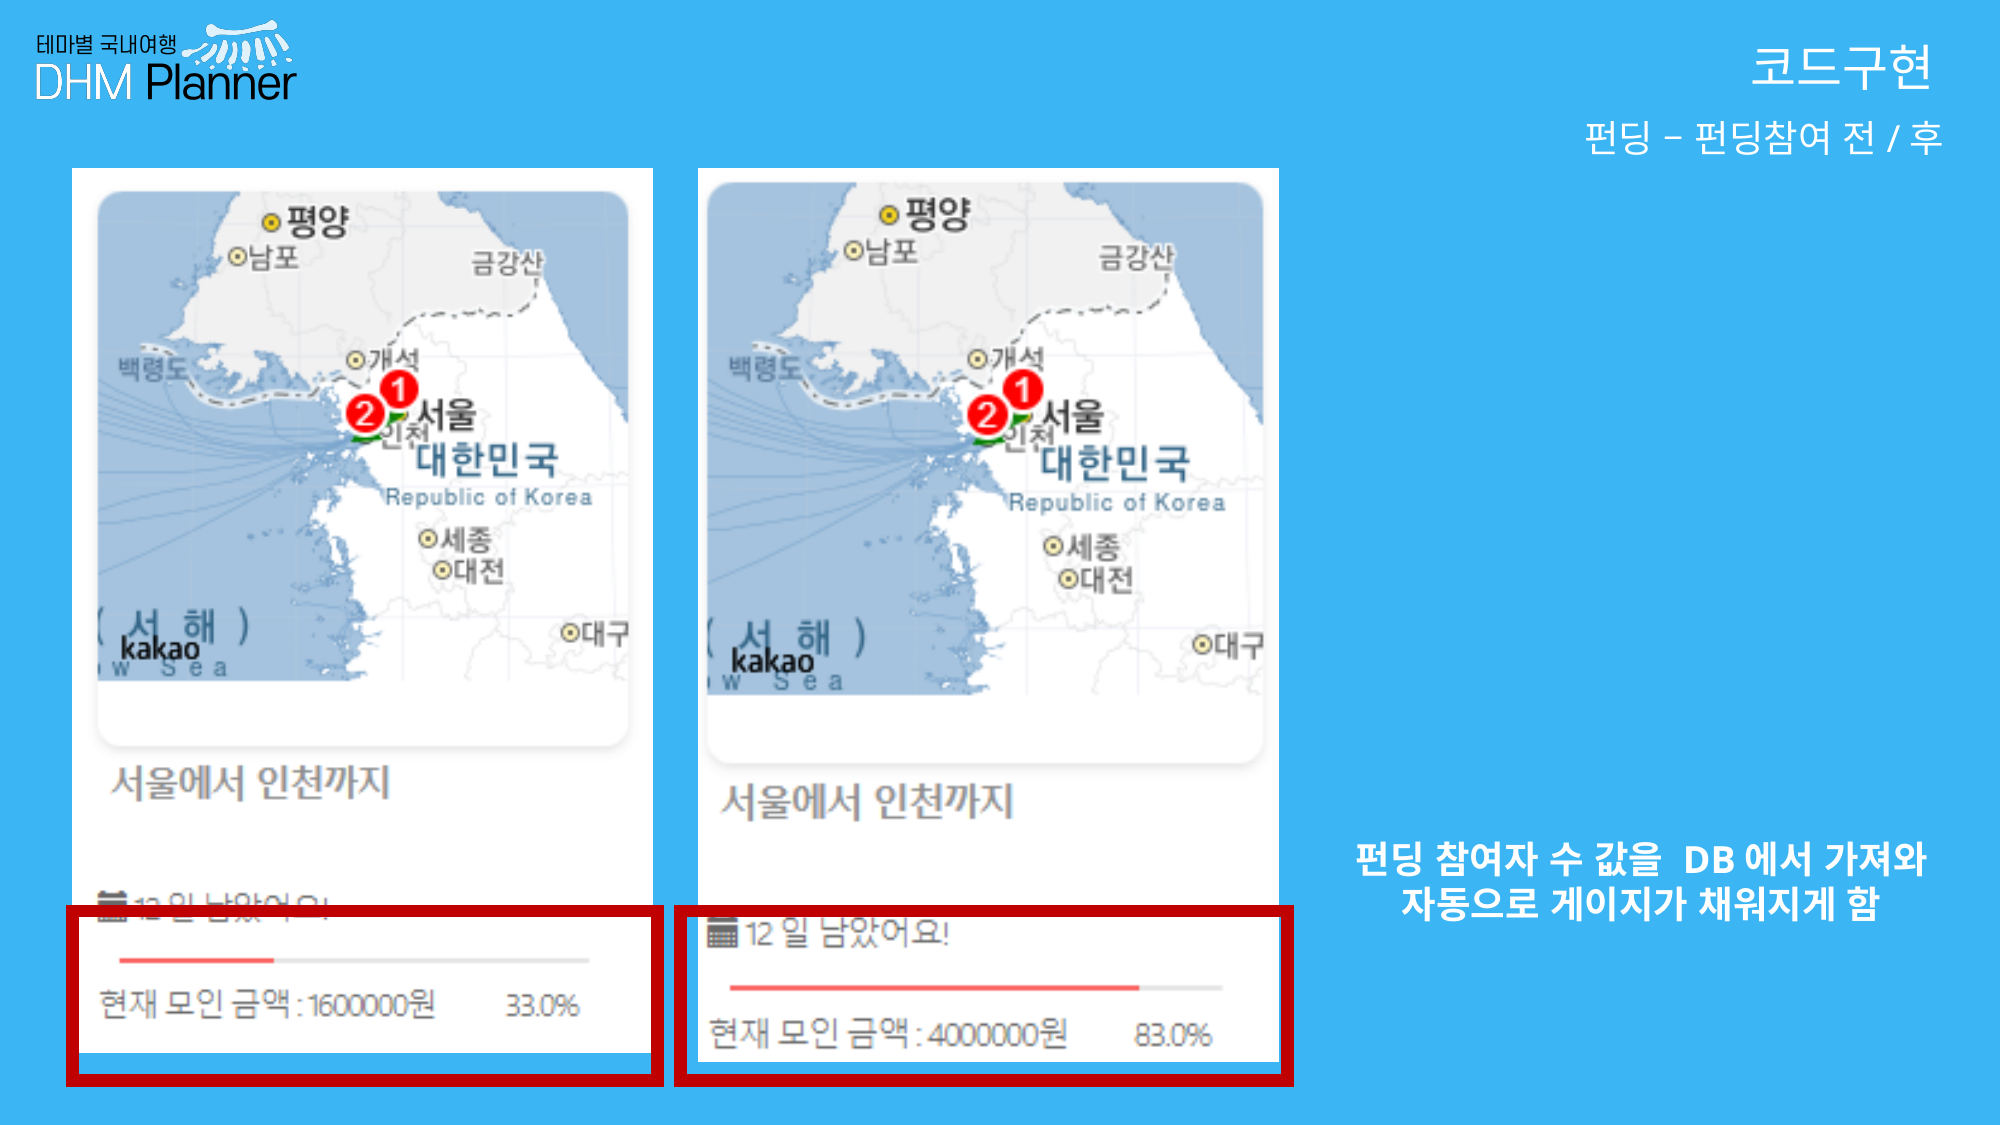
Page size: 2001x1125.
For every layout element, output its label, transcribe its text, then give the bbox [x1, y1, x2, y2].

picture [698, 168, 1279, 1062]
text_box 펀딩 참여자 수 값을 DB에서 가져와 자동으로 게이지가 채워지게 함 [1279, 829, 2000, 934]
text_box 펀딩 – 펀딩참여 전/후 [1569, 107, 1959, 168]
picture [72, 168, 653, 1053]
text_box [679, 910, 1288, 1081]
text_box 코드구현 [1735, 29, 1956, 105]
text_box [71, 910, 659, 1081]
picture [31, 13, 299, 121]
